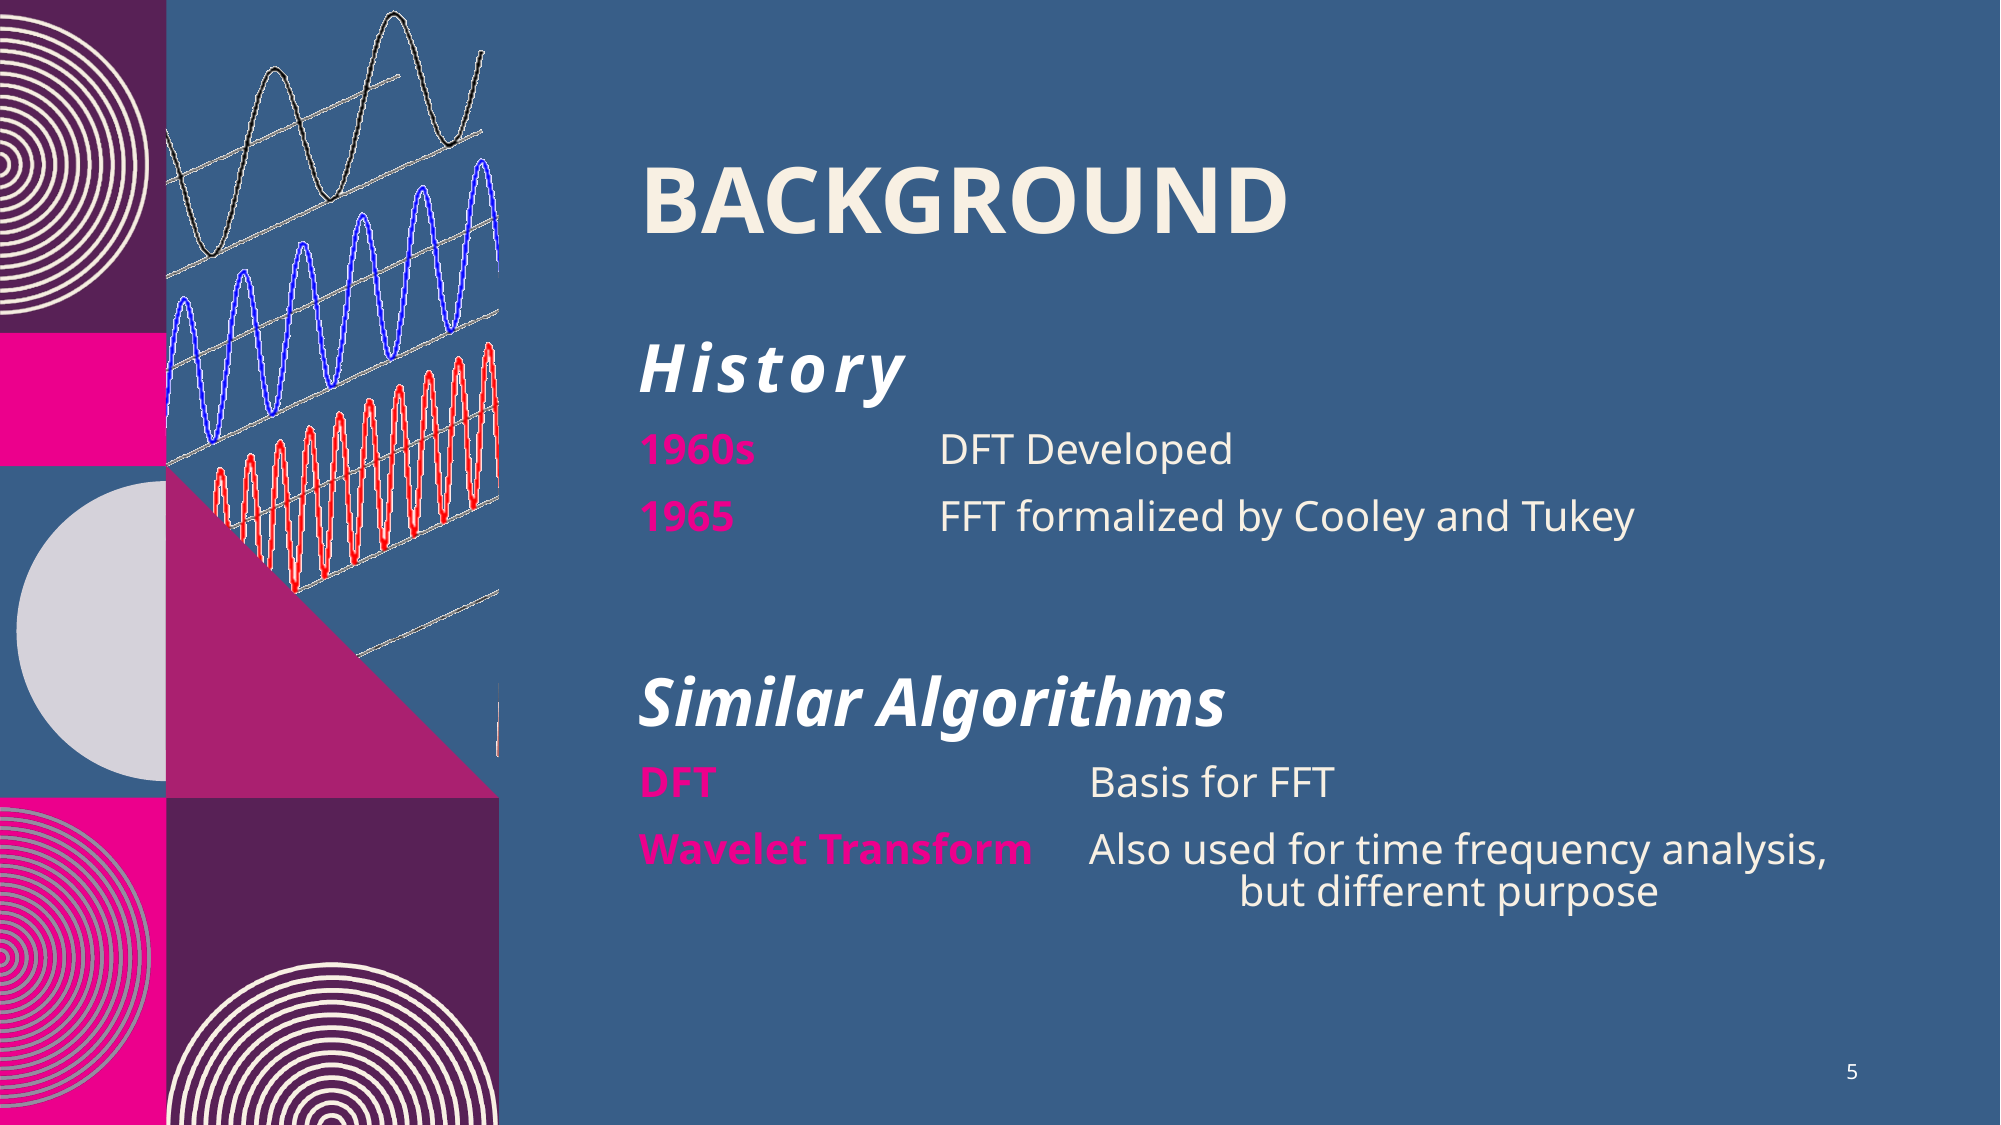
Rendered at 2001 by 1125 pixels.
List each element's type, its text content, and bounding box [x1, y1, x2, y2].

picture [0, 15, 149, 314]
slide_number 5 [1798, 1042, 1874, 1103]
picture [167, 962, 498, 1125]
title Background [624, 147, 1873, 356]
list History 1960s DFT Developed 1965 FFT formalized by Cooley and Tukey Similar Algorithms DFT Basis for FFT Wavelet Transform Also used for time frequency analysis, but different purpose [624, 356, 1874, 1024]
picture [1, 808, 151, 1108]
picture [165, 1, 499, 798]
